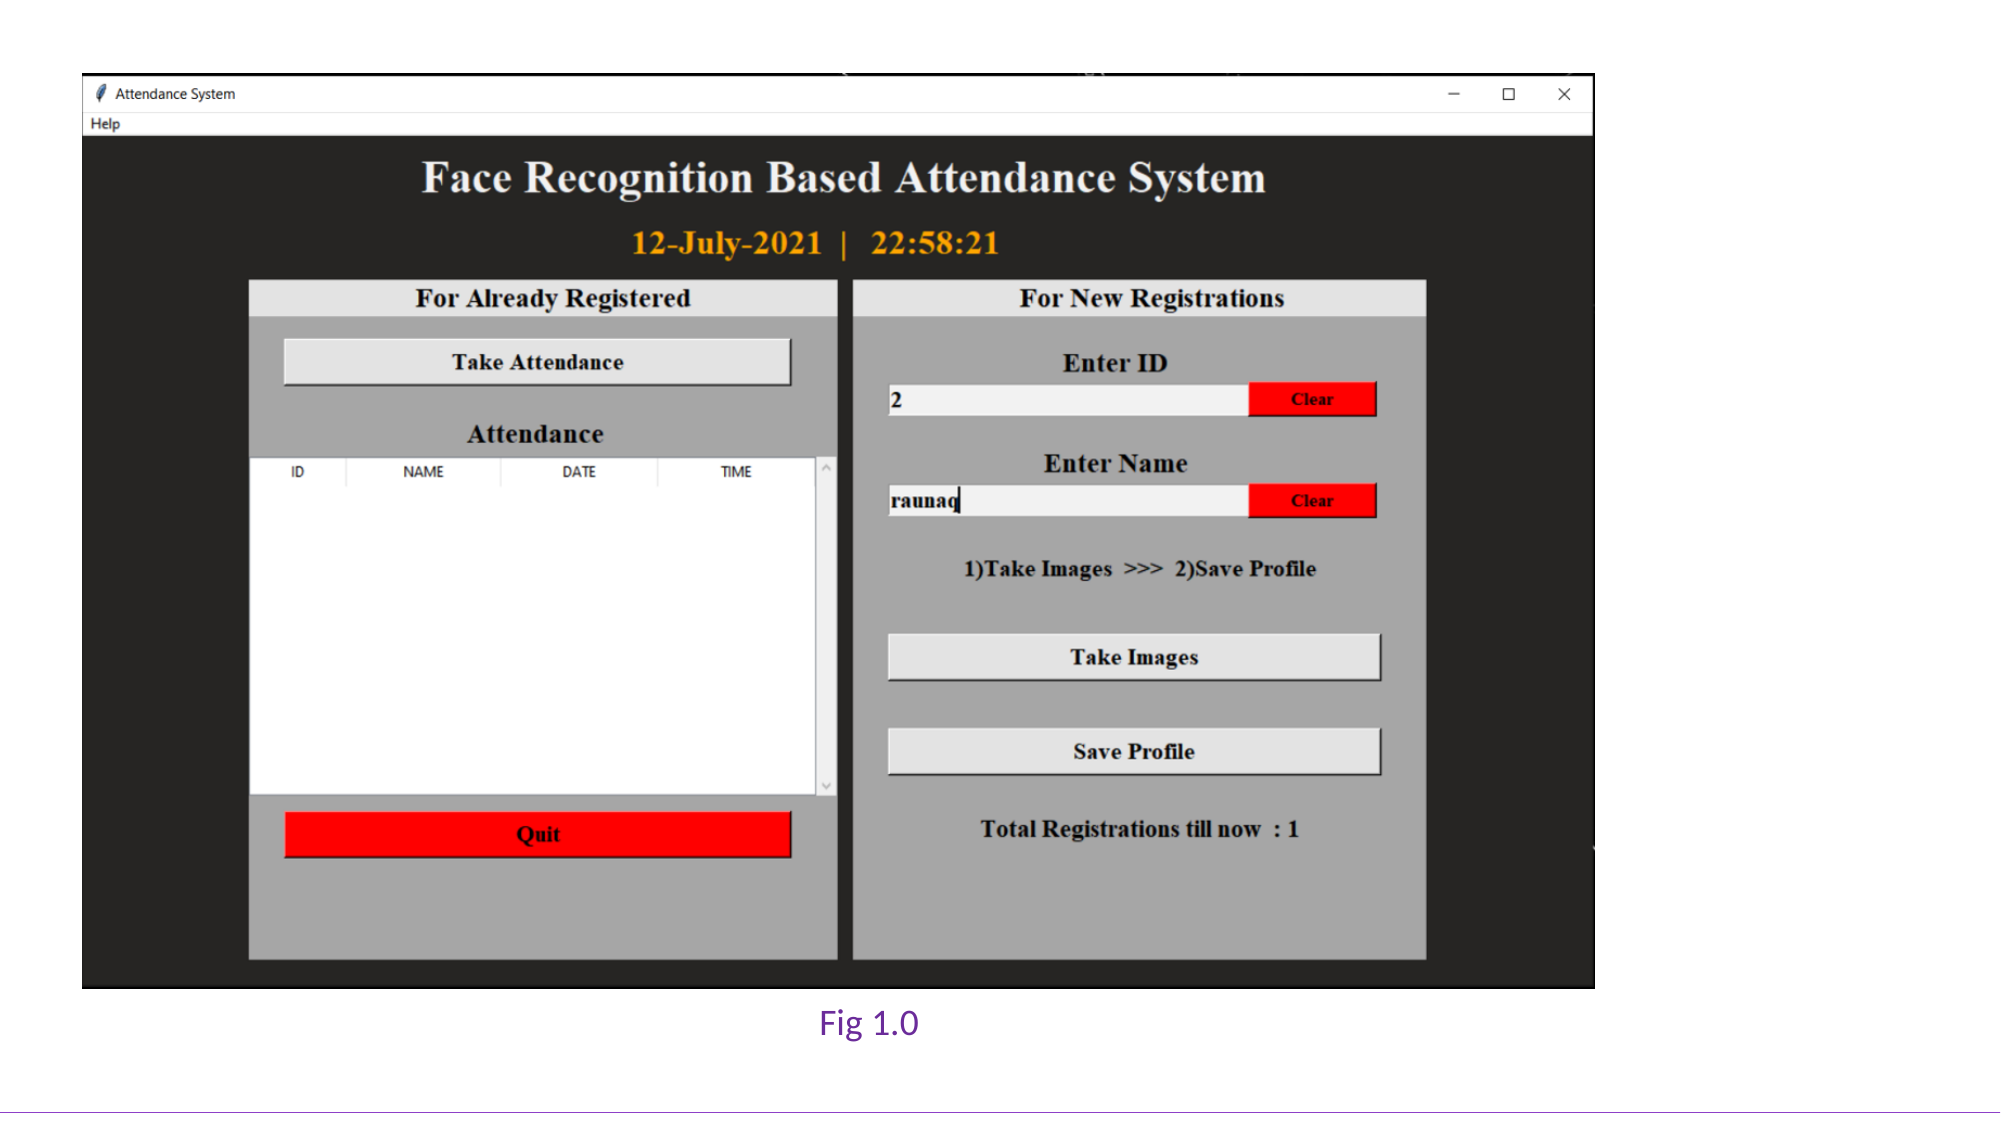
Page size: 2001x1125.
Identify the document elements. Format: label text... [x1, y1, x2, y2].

picture [82, 73, 1595, 989]
text_box Fig 1.0 [804, 990, 957, 1051]
